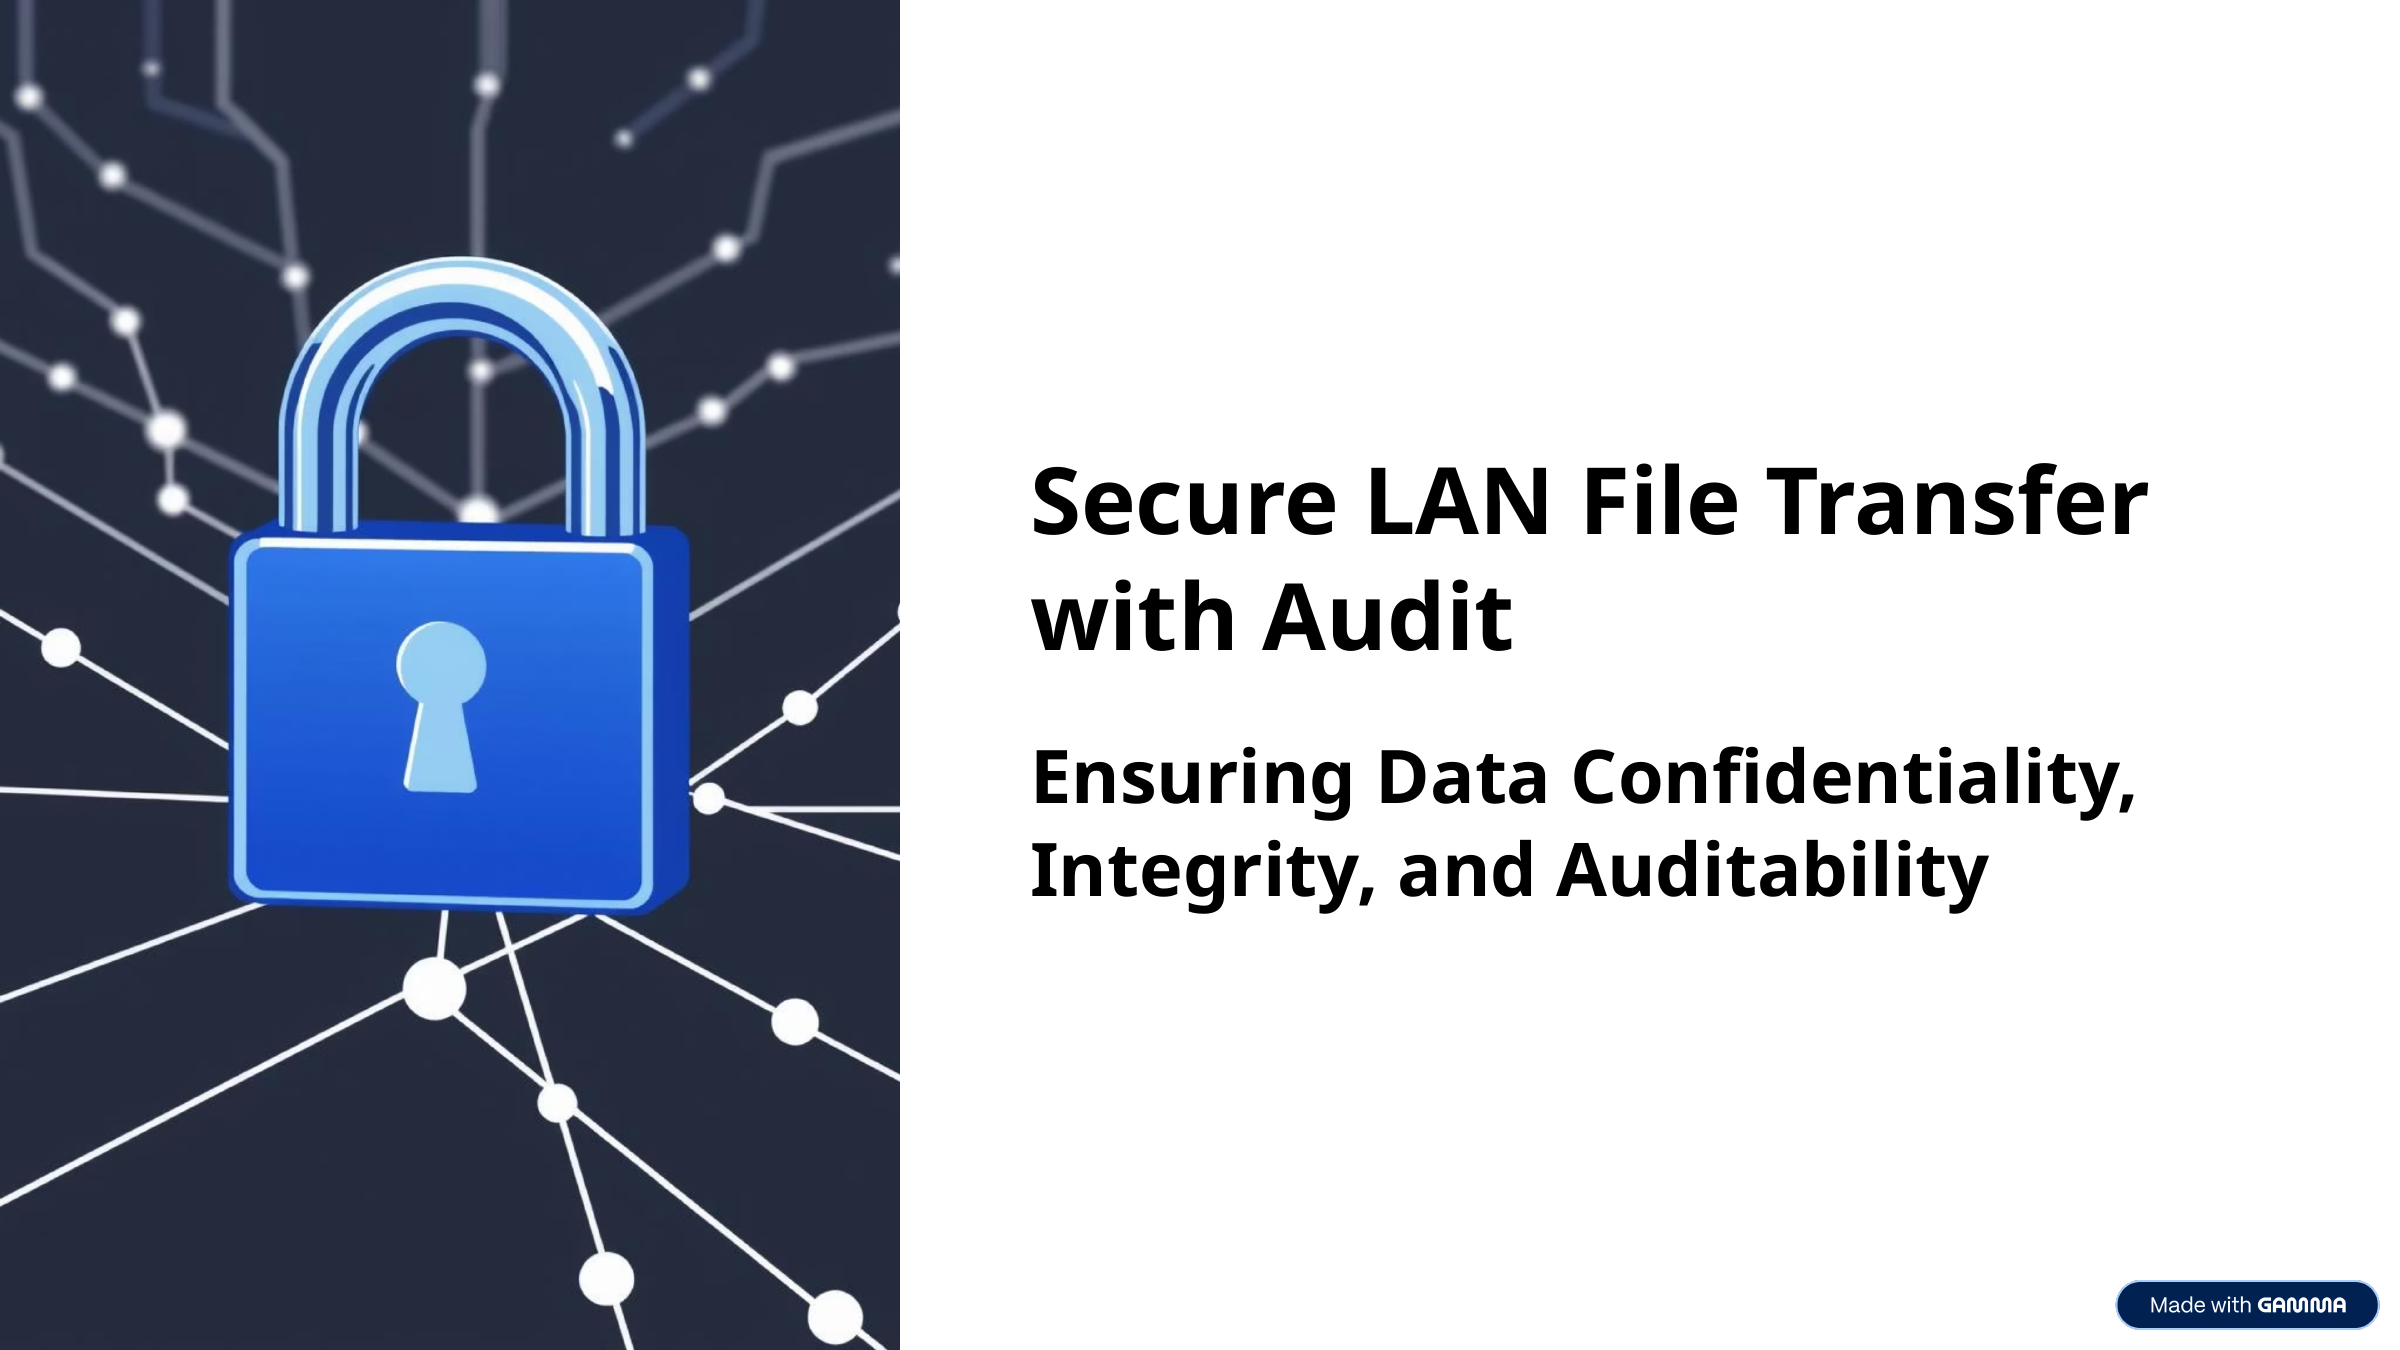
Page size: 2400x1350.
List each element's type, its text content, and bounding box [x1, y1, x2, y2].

picture [0, 0, 900, 1350]
text_box Secure LAN File Transfer with Audit [1030, 437, 2270, 671]
text_box Ensuring Data Confidentiality, Integrity, and Auditability [1030, 726, 2270, 913]
picture [2106, 1271, 2389, 1339]
